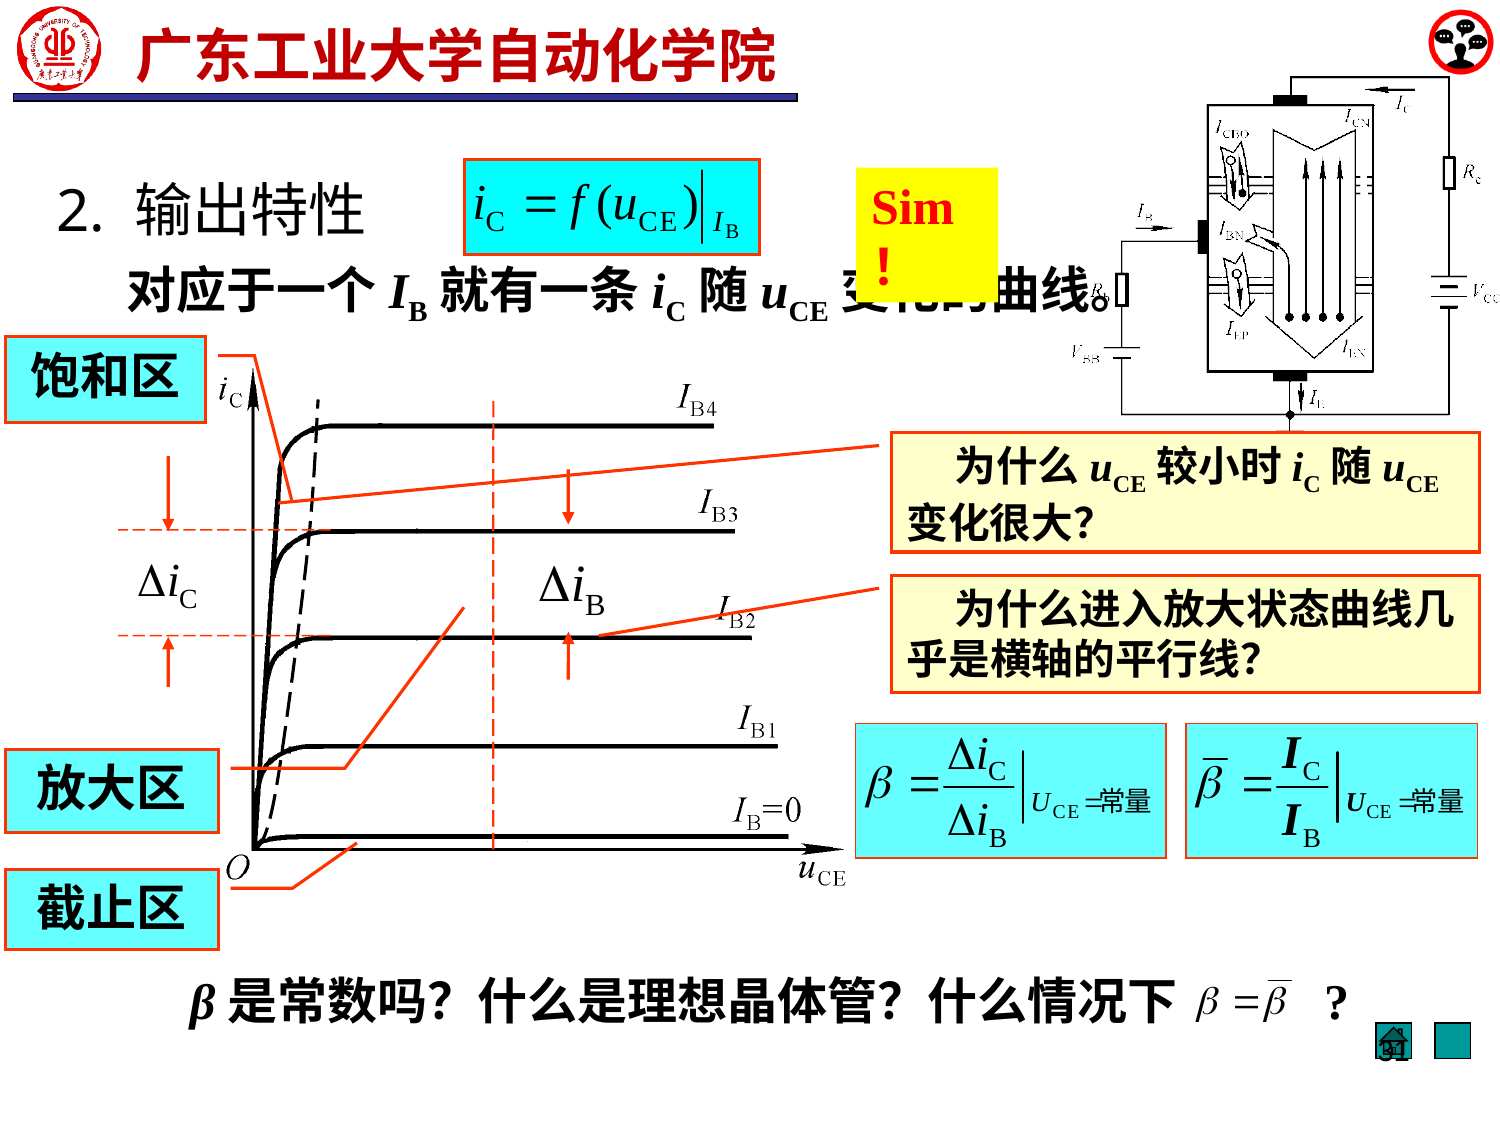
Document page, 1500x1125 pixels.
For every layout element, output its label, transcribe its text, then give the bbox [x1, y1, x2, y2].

text_box 放大区 [5, 749, 200, 833]
text_box 截止区 [5, 869, 219, 950]
slide_number 31 [1074, 1042, 1426, 1103]
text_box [855, 724, 1166, 858]
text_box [205, 361, 856, 896]
text_box 对应于一个IB就有一条iC随uCE变化的曲线。 [112, 251, 1063, 335]
text_box 饱和区 [5, 336, 206, 423]
text_box 为什么uCE较小时iC随uCE变化很大？ [891, 432, 1480, 553]
picture [11, 0, 106, 95]
text_box 为什么进入放大状态曲线几乎是横轴的平行线？ [891, 575, 1480, 693]
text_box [1186, 724, 1477, 858]
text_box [117, 455, 615, 688]
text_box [466, 160, 759, 253]
title 2. 输出特性 [40, 160, 463, 257]
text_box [174, 961, 1426, 1038]
picture [1068, 8, 1500, 439]
text_box Sim！ [856, 167, 999, 303]
